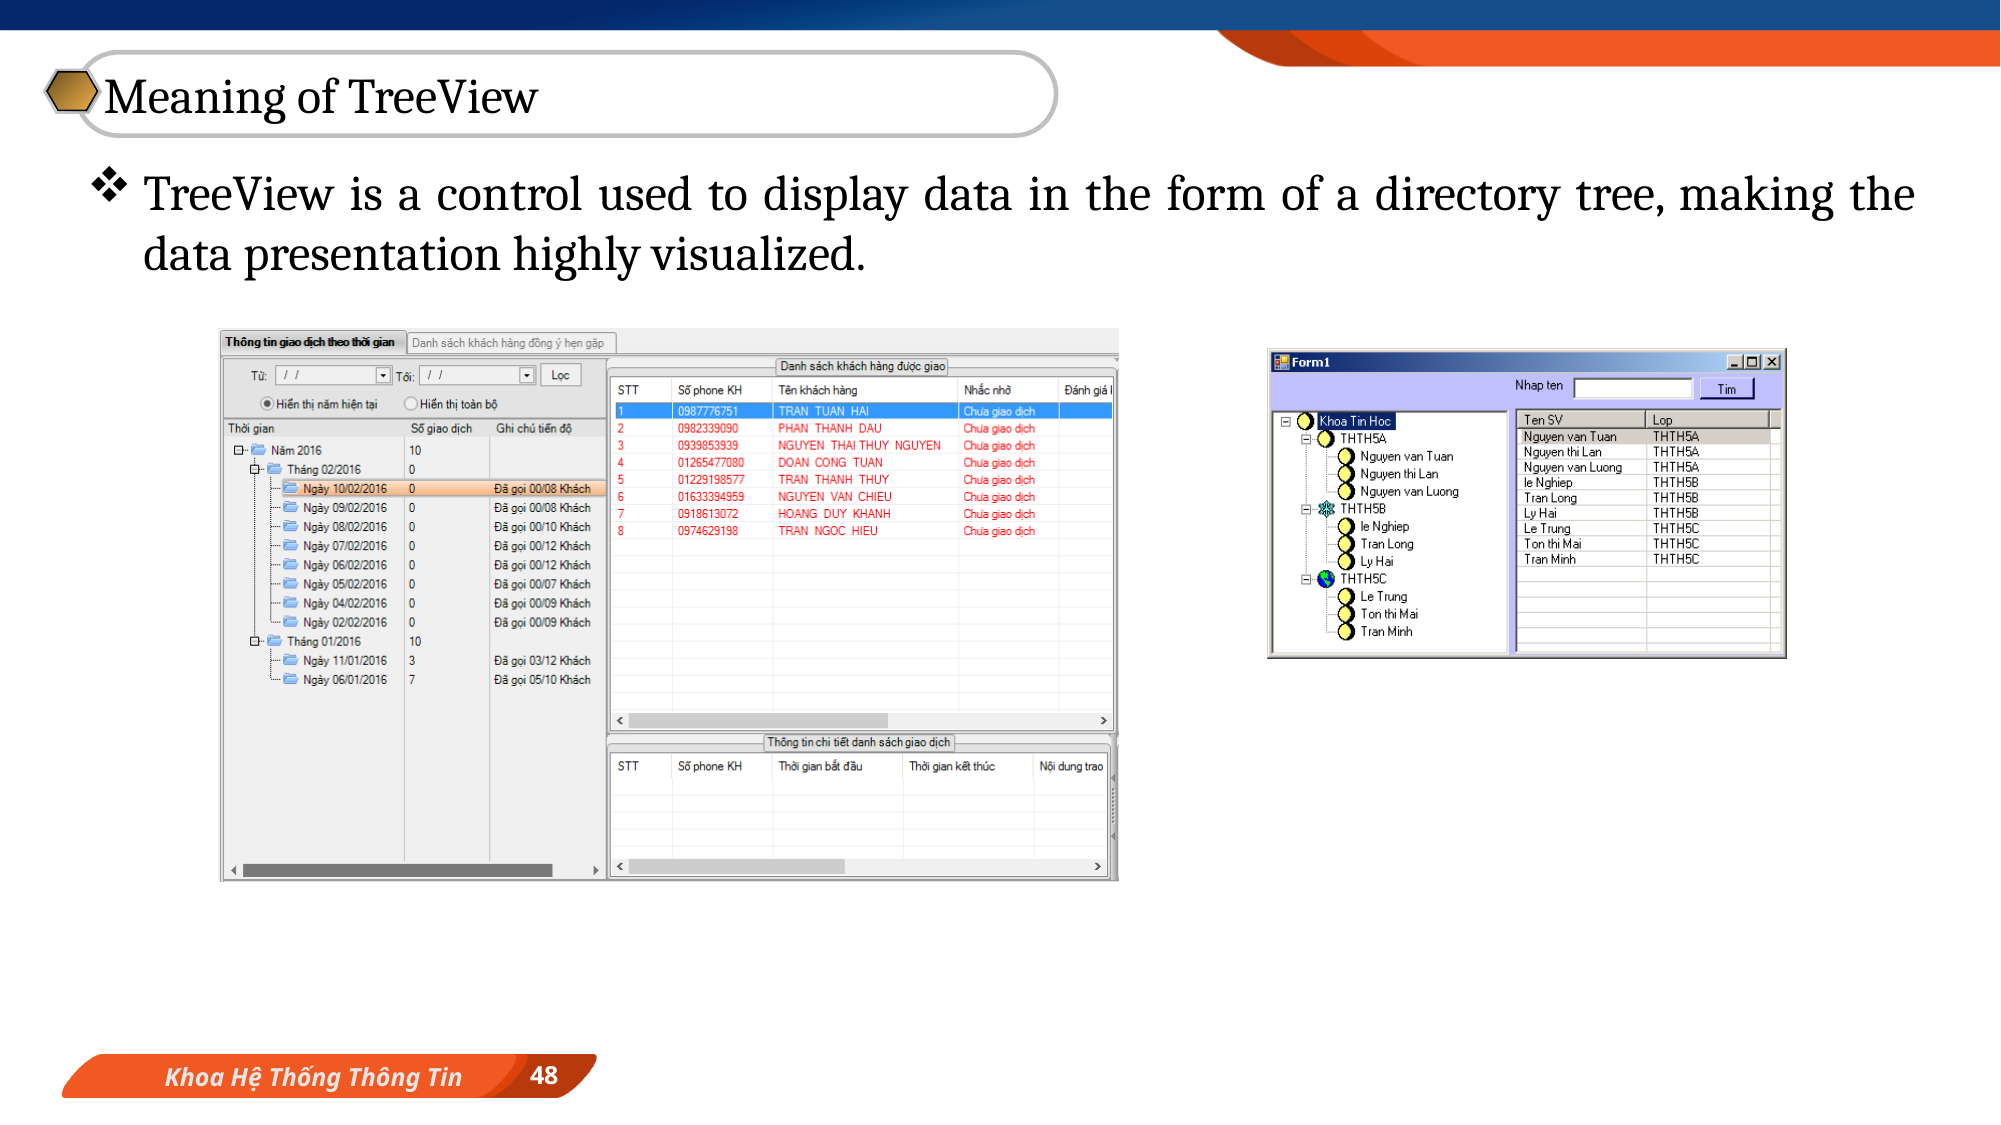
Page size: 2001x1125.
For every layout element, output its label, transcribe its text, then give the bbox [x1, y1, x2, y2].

text_box TreeView is a control used to display data in the form of a directory tree, making the data presentation highly visualized. [72, 153, 1932, 288]
slide_number 48 [508, 1046, 574, 1106]
picture [34, 1017, 624, 1125]
footer Khoa Hệ Thống Thông Tin [119, 1054, 508, 1098]
picture [1267, 347, 1787, 660]
picture [0, 0, 2001, 71]
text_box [43, 51, 1057, 136]
picture [218, 328, 1119, 882]
